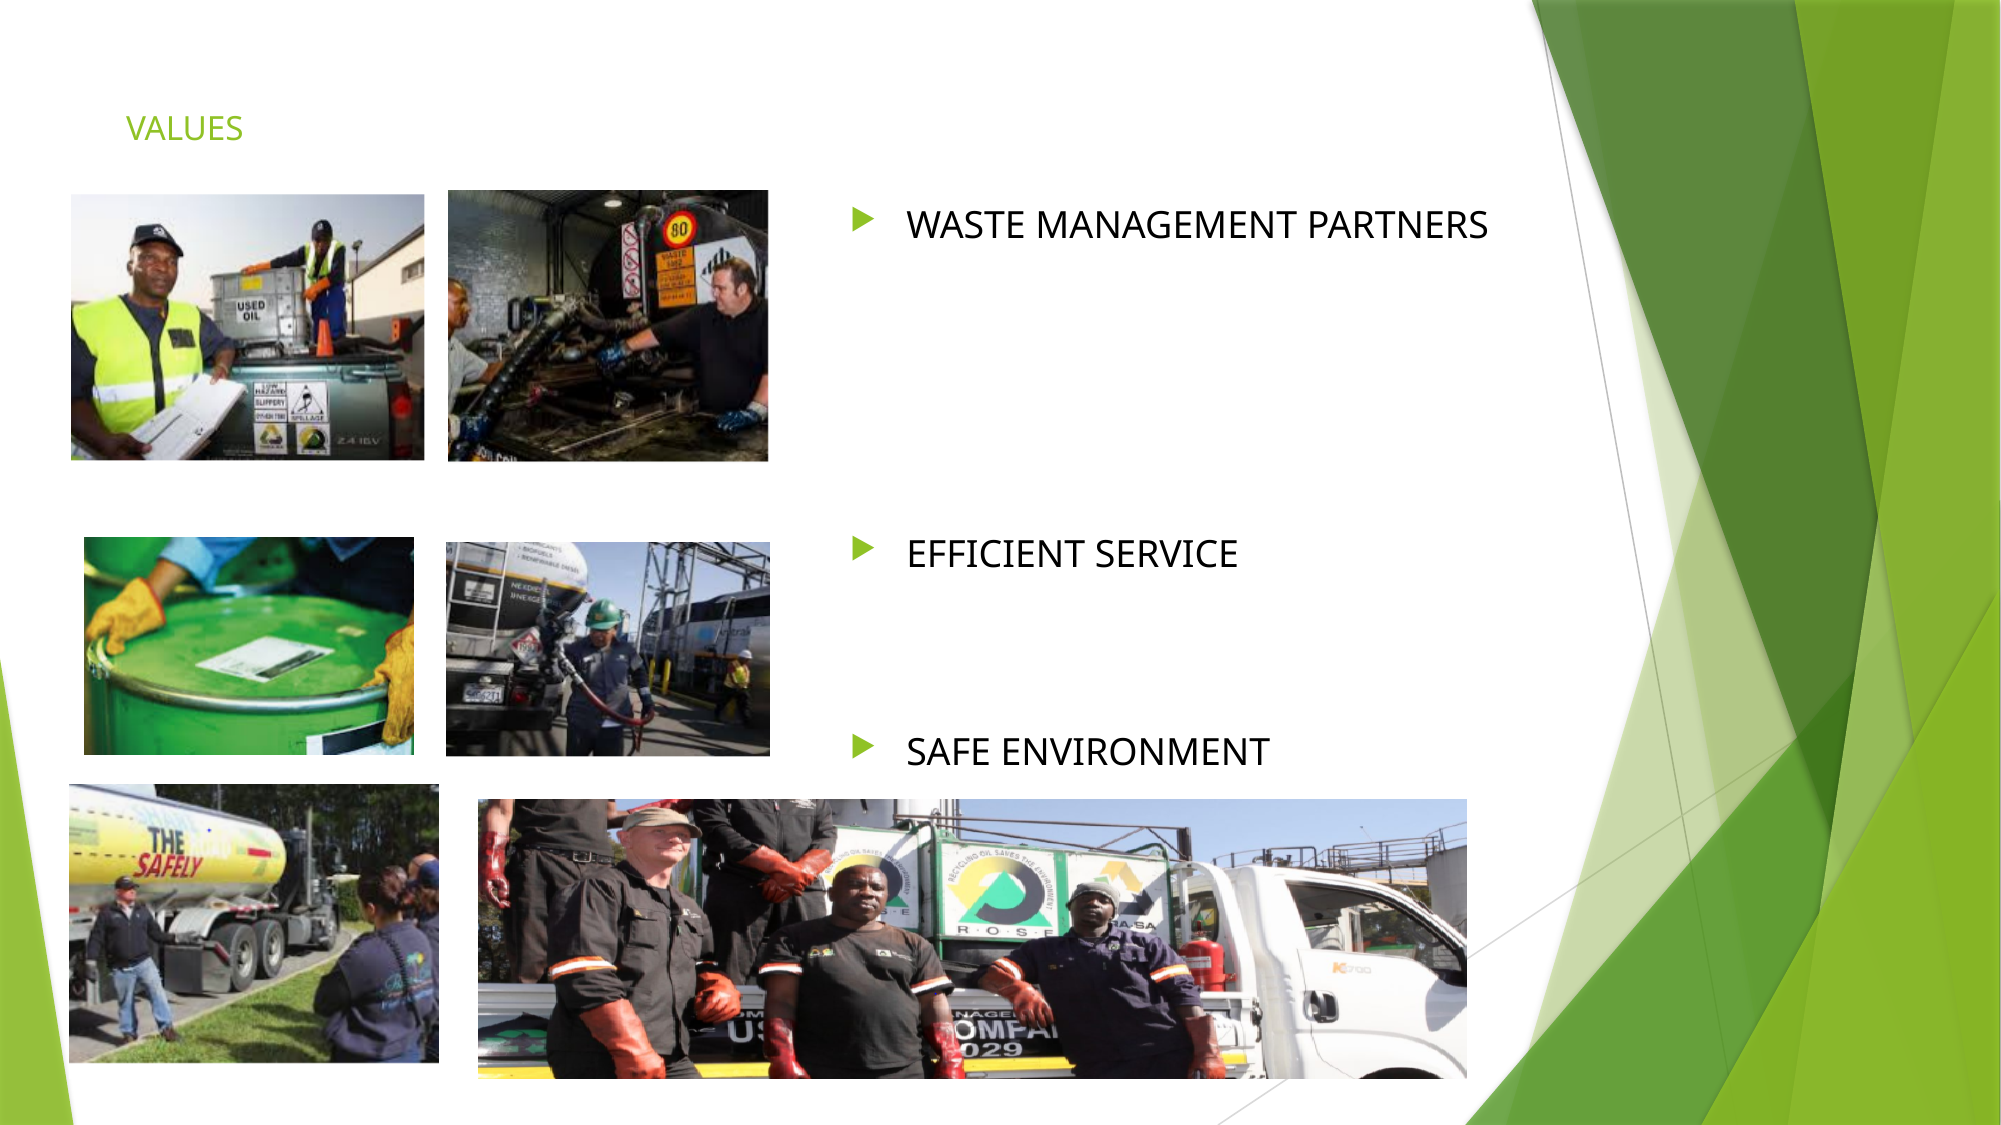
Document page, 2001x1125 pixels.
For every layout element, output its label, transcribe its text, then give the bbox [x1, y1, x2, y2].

title VALUES [111, 99, 1522, 317]
picture [478, 797, 1467, 1079]
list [71, 192, 427, 462]
picture [69, 784, 439, 1079]
picture [448, 189, 773, 472]
list WASTE MANAGEMENT PARTNERS EFFICIENT SERVICE SAFE ENVIRONMENT [834, 193, 1522, 1125]
picture [445, 542, 770, 760]
picture [83, 537, 414, 756]
